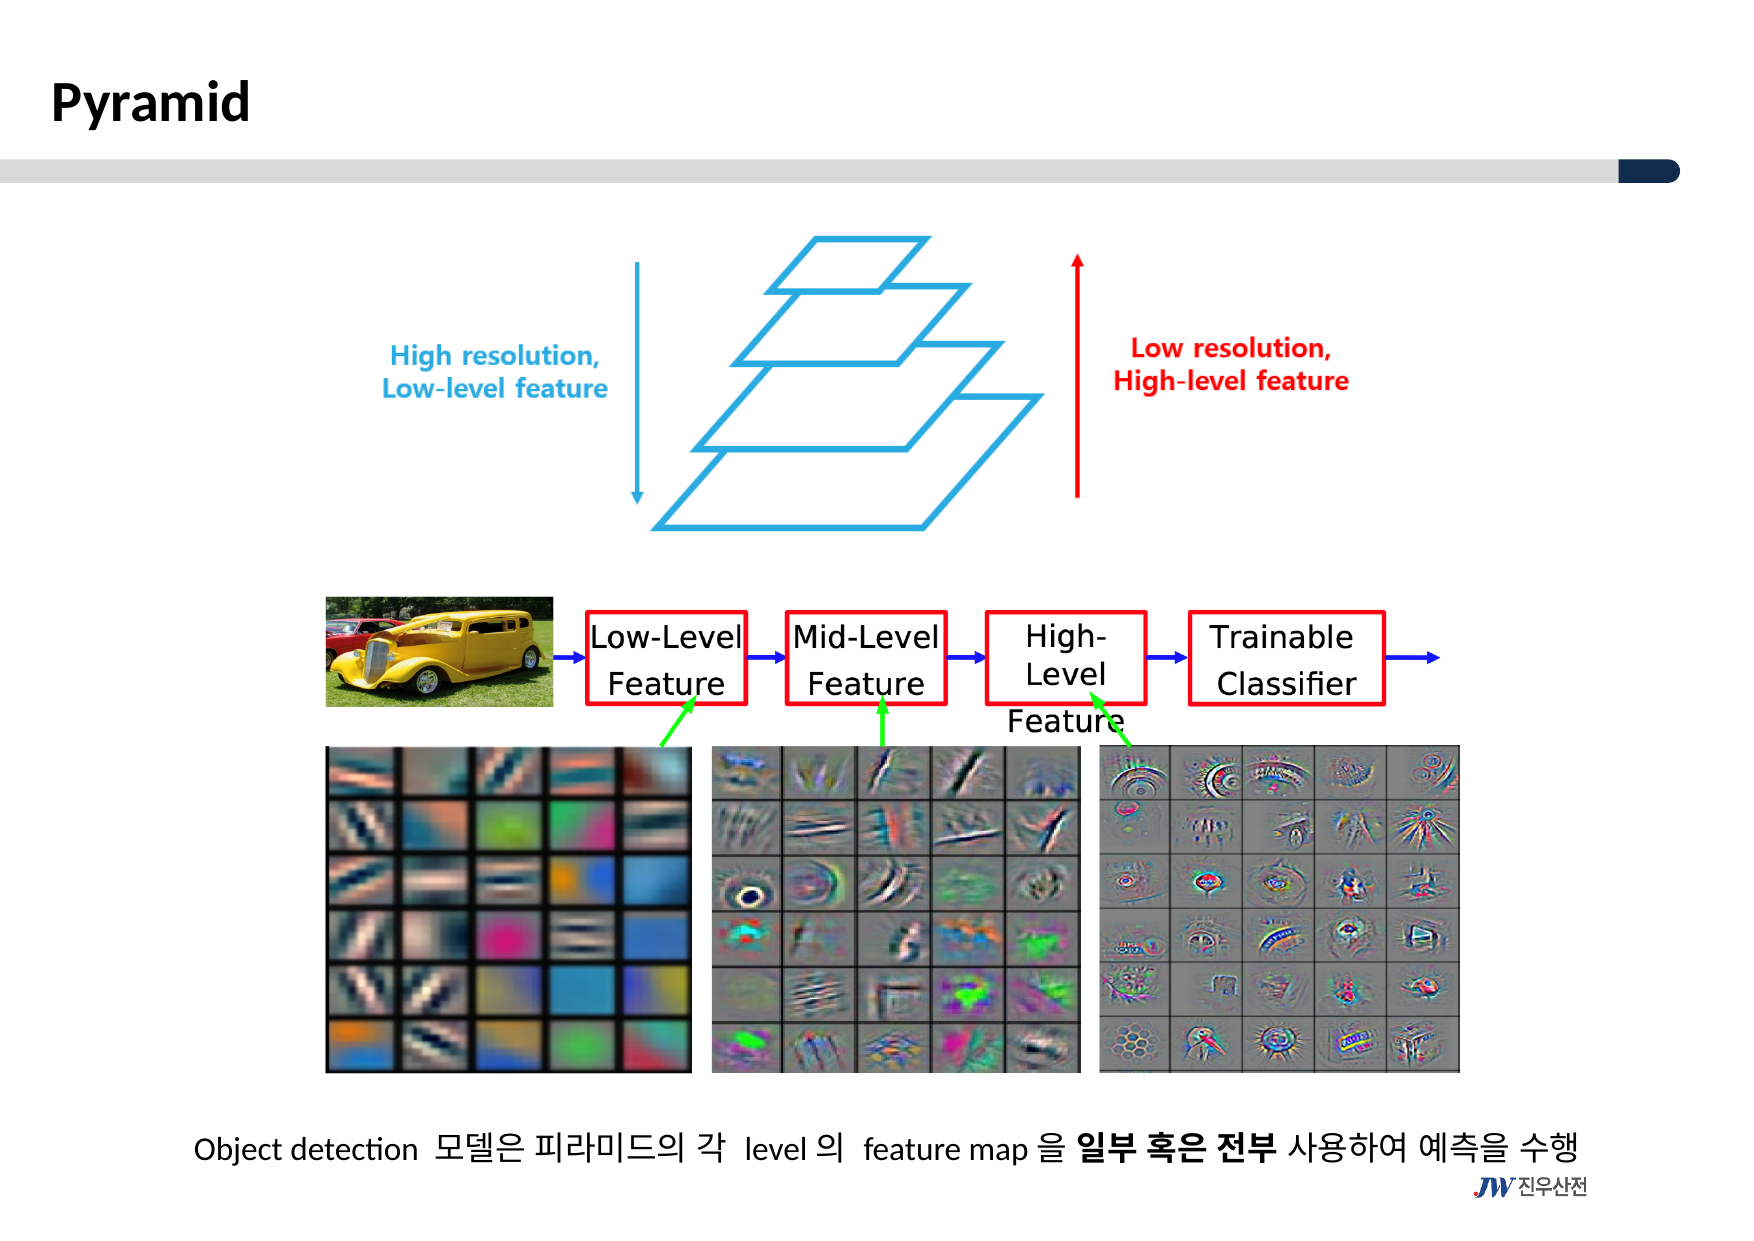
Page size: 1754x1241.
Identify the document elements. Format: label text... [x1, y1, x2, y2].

picture [370, 191, 1371, 564]
text_box Pyramid [37, 55, 268, 140]
picture [308, 586, 1471, 1082]
picture [1465, 1175, 1596, 1203]
text_box Object detection 모델은 피라미드의 각 level의 feature map을 일부 혹은 전부 사용하여 예측을 수행 [178, 1119, 1670, 1175]
